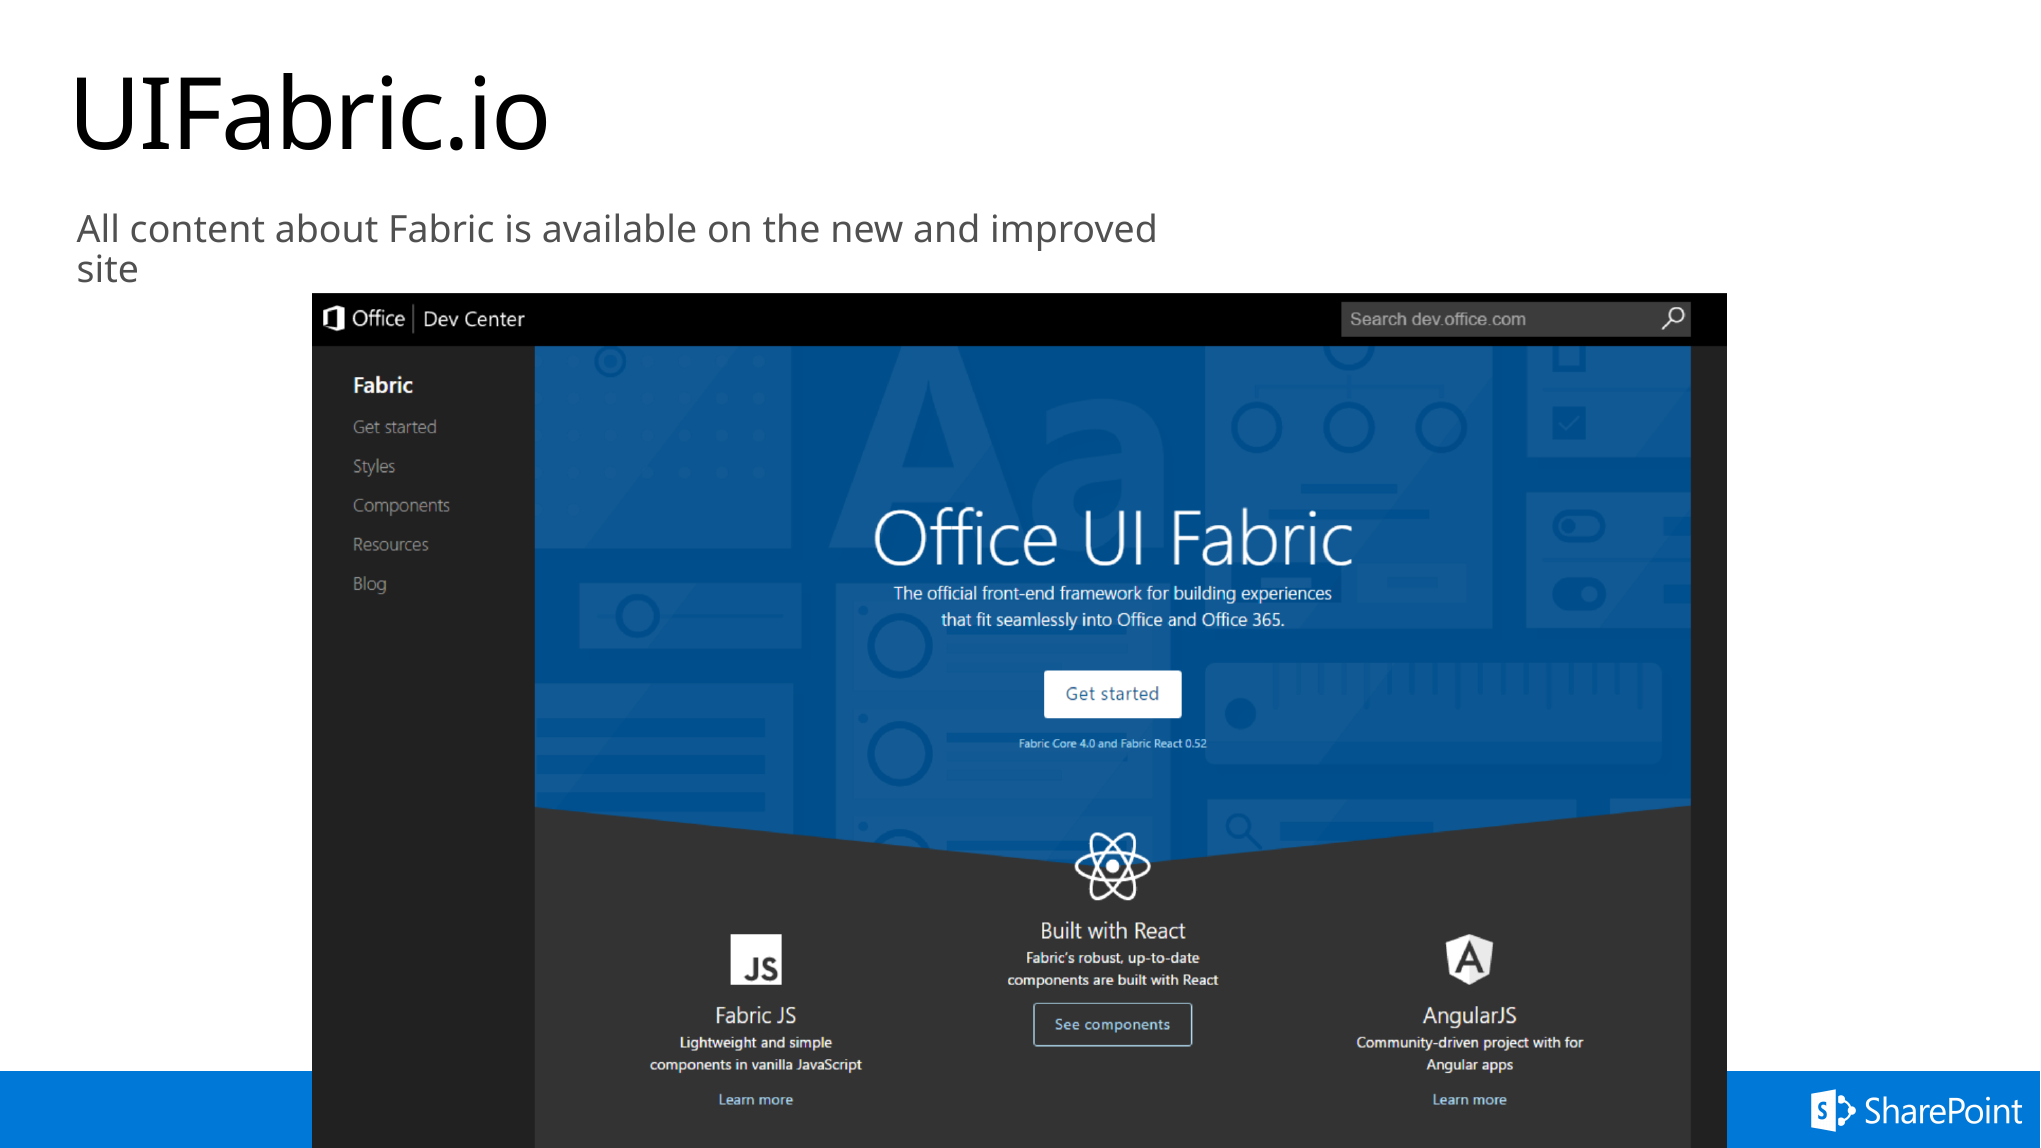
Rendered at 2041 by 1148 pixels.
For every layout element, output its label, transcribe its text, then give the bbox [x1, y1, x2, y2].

title UIFabric.io [45, 48, 1996, 199]
text_box All content about Fabric is available on the new and improved site [46, 186, 1244, 337]
picture [1793, 1071, 2040, 1148]
picture [312, 293, 1727, 1148]
